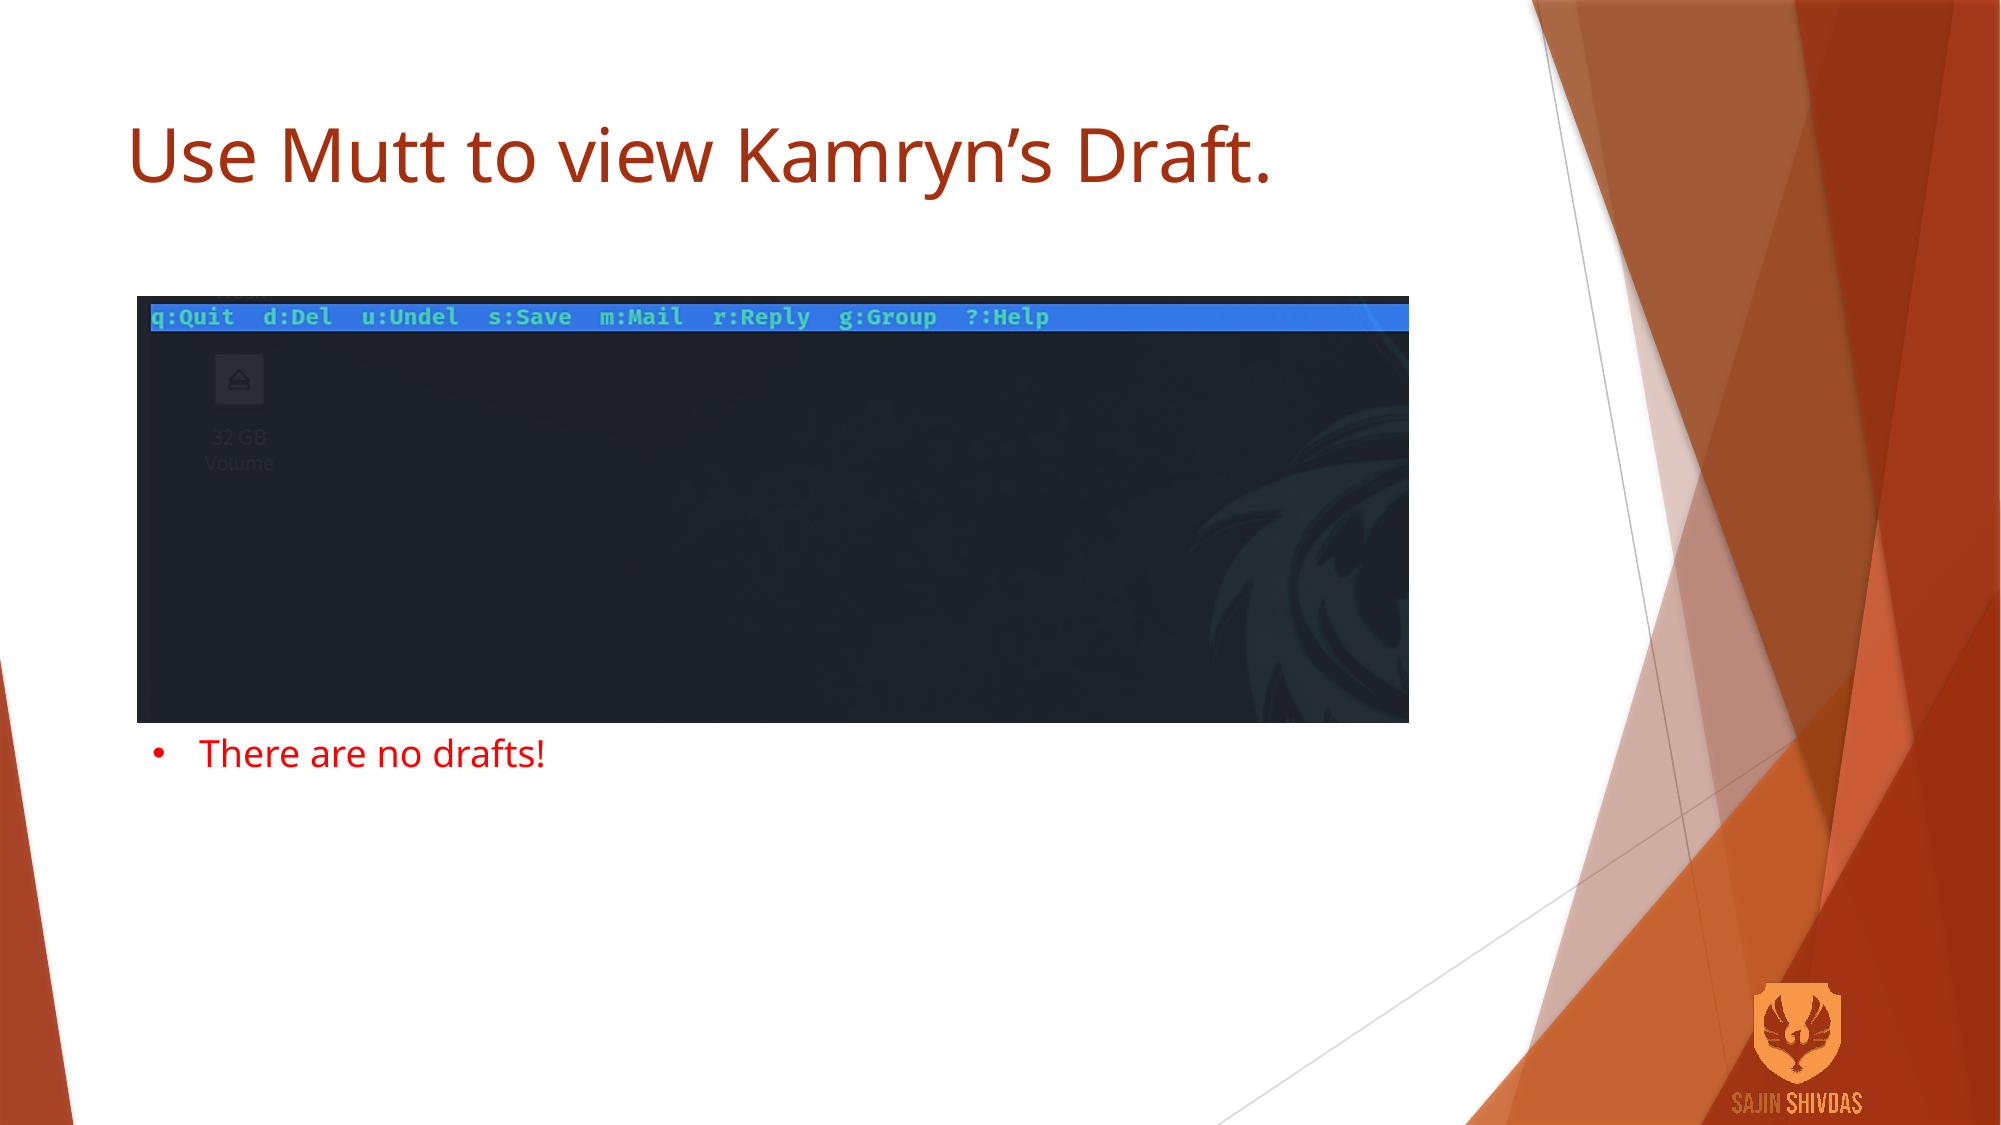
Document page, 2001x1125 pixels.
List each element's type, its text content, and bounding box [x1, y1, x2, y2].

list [136, 296, 1410, 723]
picture [1723, 974, 1874, 1125]
text_box There are no drafts! [137, 731, 1409, 782]
title Use Mutt to view Kamryn’s Draft. [111, 99, 1522, 317]
